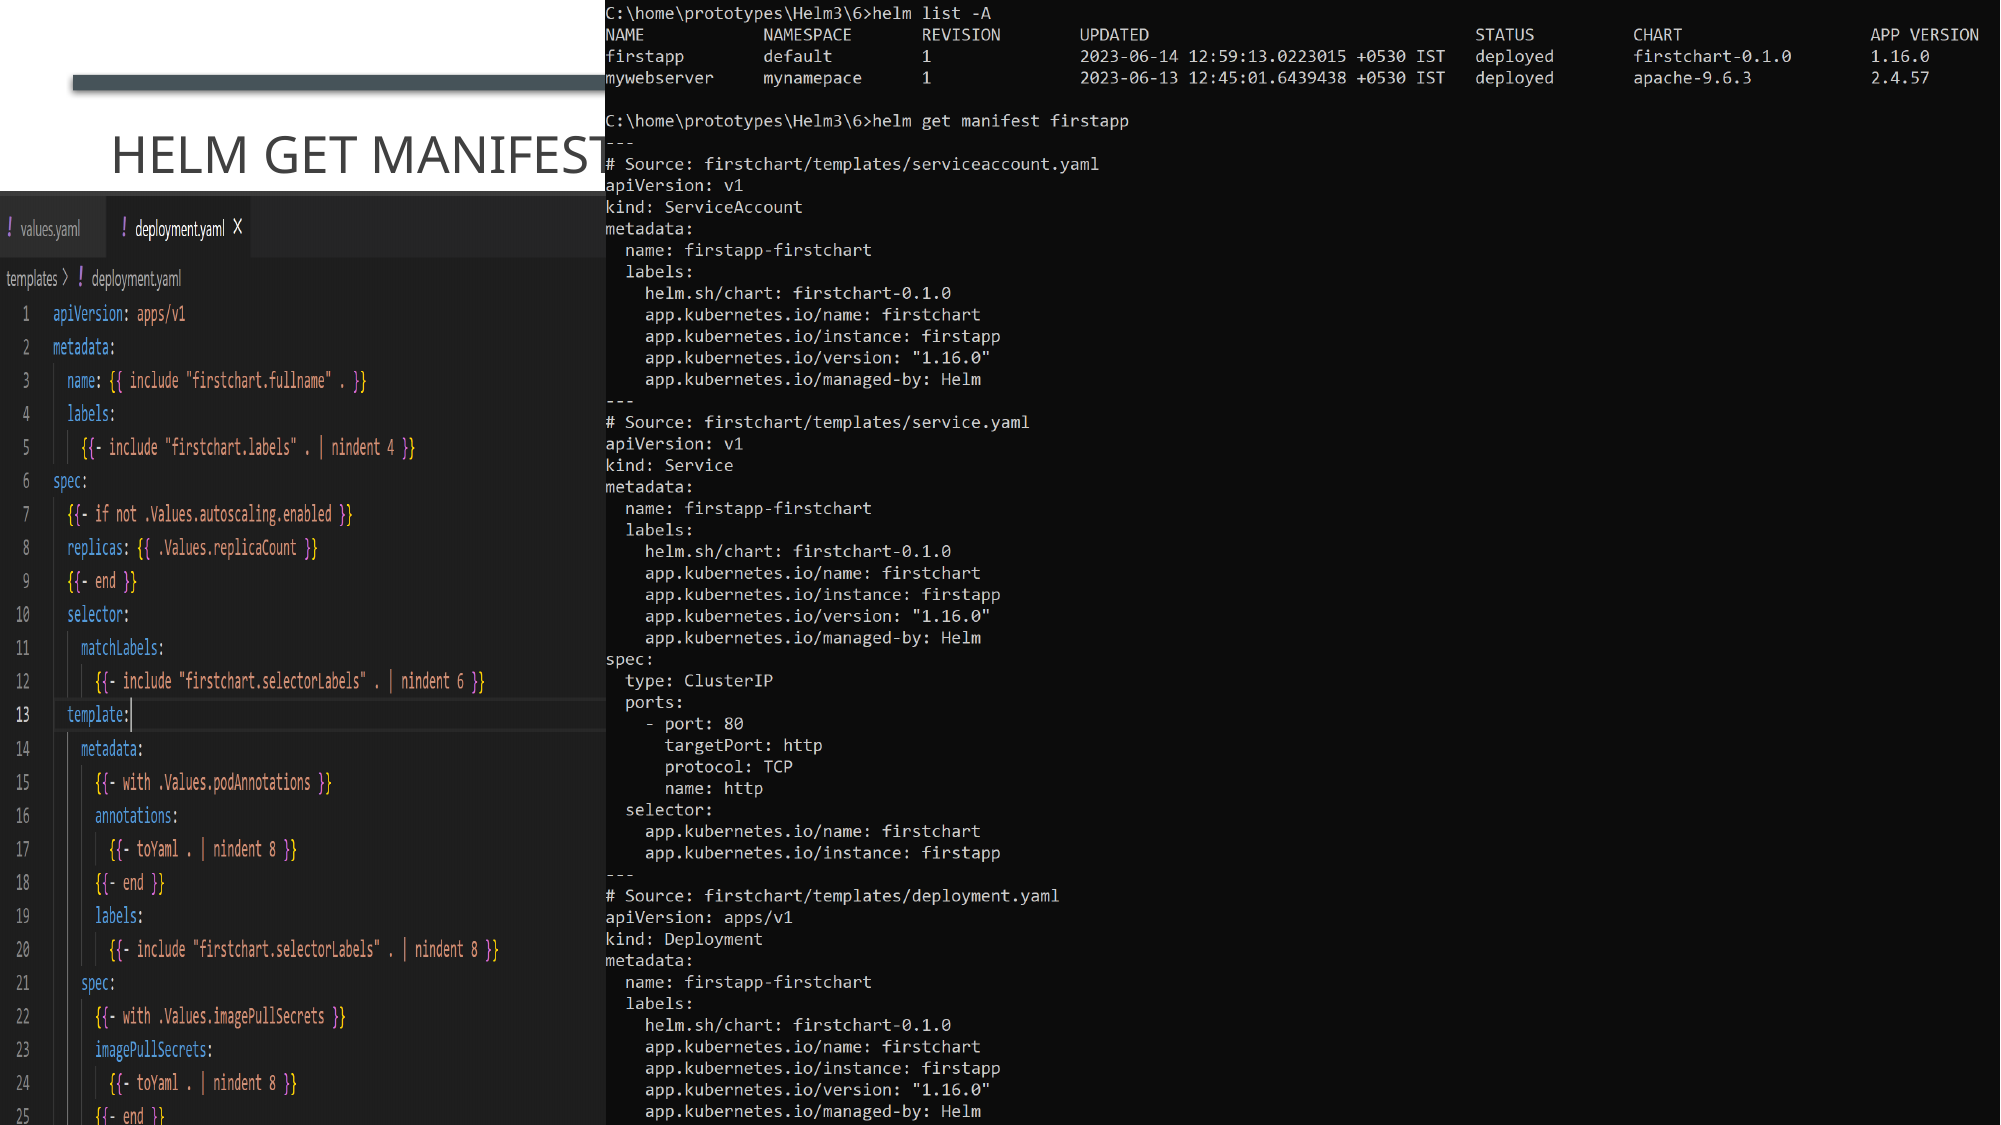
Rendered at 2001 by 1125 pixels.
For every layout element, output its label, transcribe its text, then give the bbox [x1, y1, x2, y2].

picture [0, 0, 2000, 1125]
title Helm get manifest [95, 115, 600, 189]
